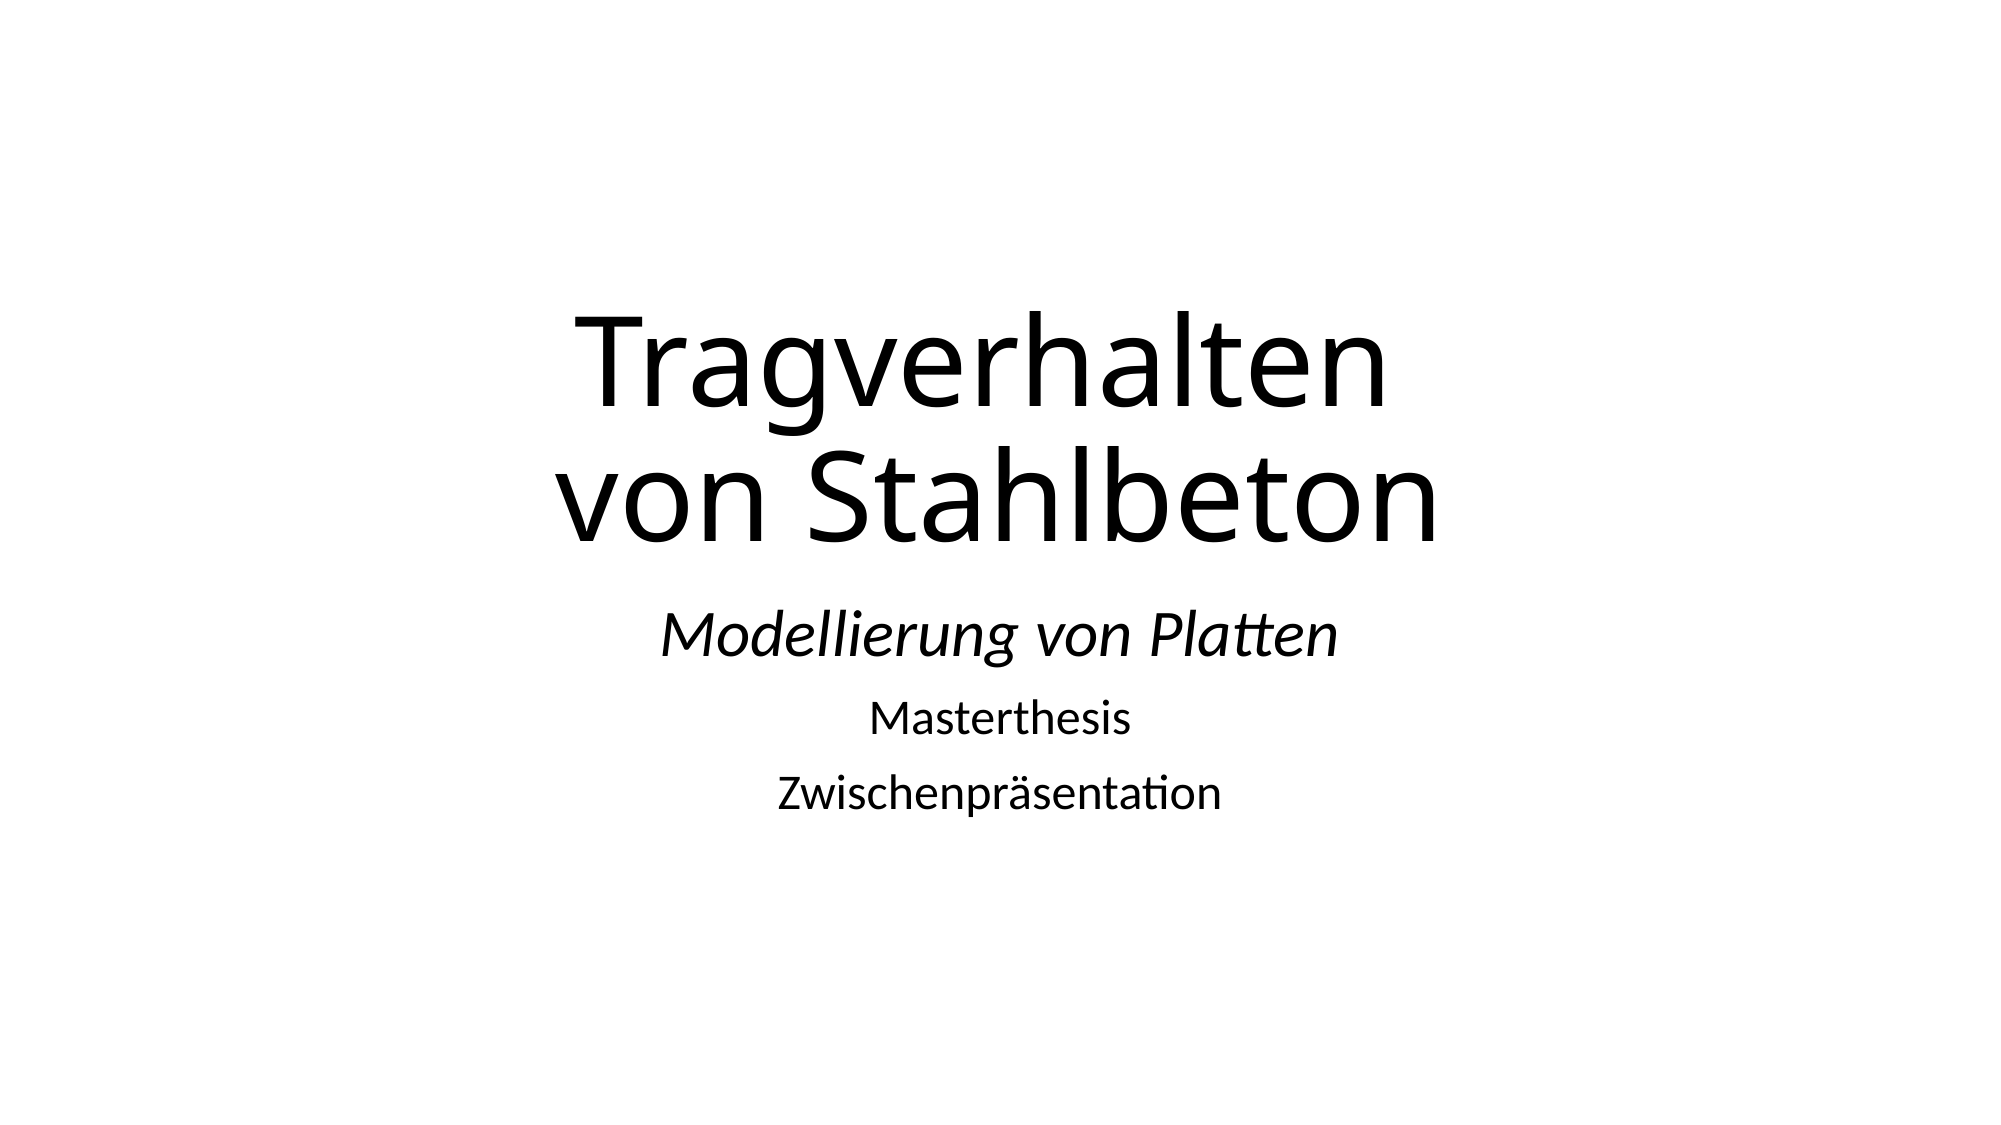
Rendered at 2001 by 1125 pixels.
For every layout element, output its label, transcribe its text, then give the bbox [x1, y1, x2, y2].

title Tragverhalten von Stahlbeton [249, 184, 1750, 576]
subtitle Modellierung von Platten Masterthesis Zwischenpräsentation [249, 590, 1750, 863]
